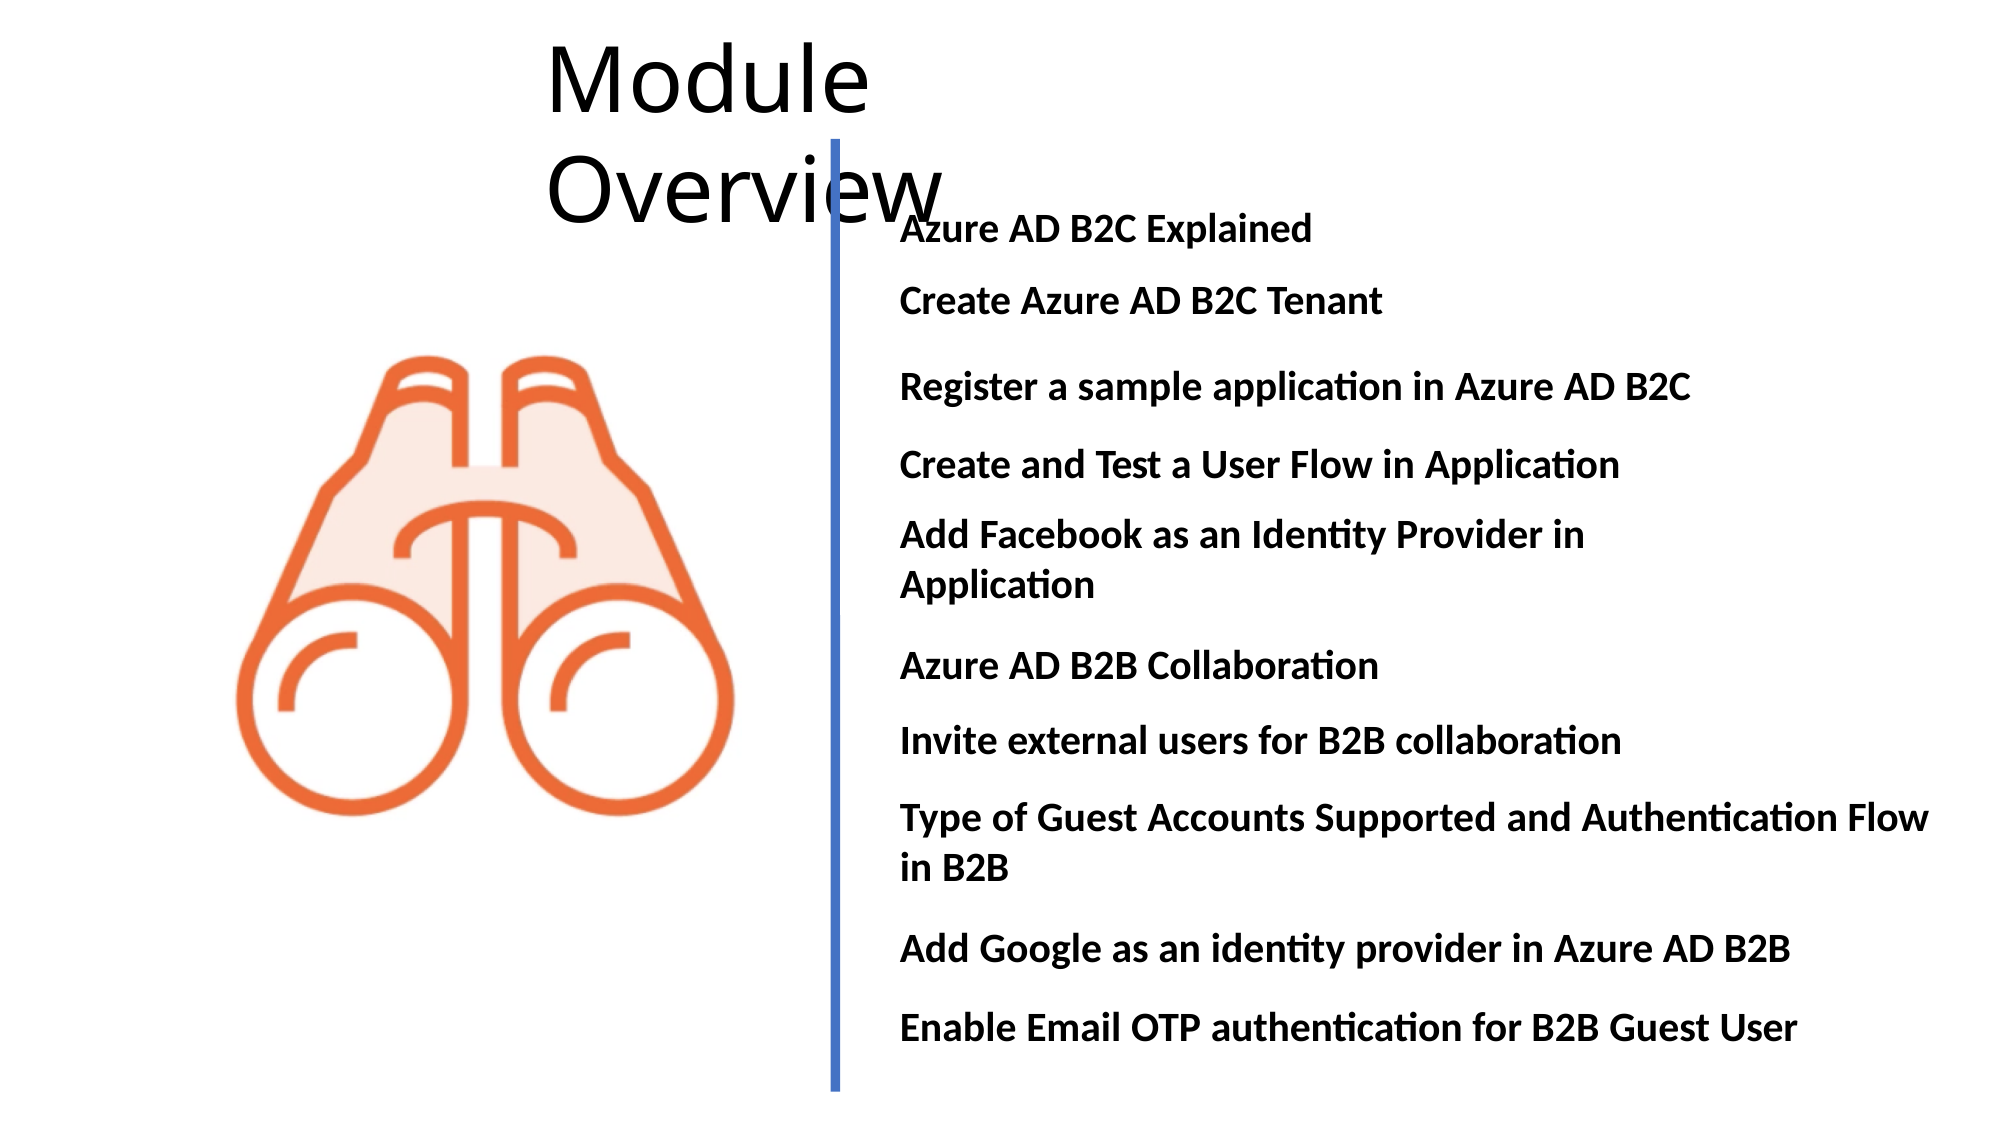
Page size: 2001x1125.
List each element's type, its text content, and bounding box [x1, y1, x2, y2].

picture [232, 347, 742, 821]
title Module Overview [542, 19, 1201, 242]
text_box Azure AD B2C Explained Create Azure AD B2C Tenant Register a sample application in Azure AD B2C Create and Test a User Flow in Application Add Facebook as an Identity Provider in Application Azure AD B2B Collaboration Invite external users for B2B collaboration Type of Guest Accounts Supported and Authentication Flow in B2B Add Google as an identity provider in Azure AD B2B Enable Email OTP authentication for B2B Guest User [897, 177, 1933, 1050]
